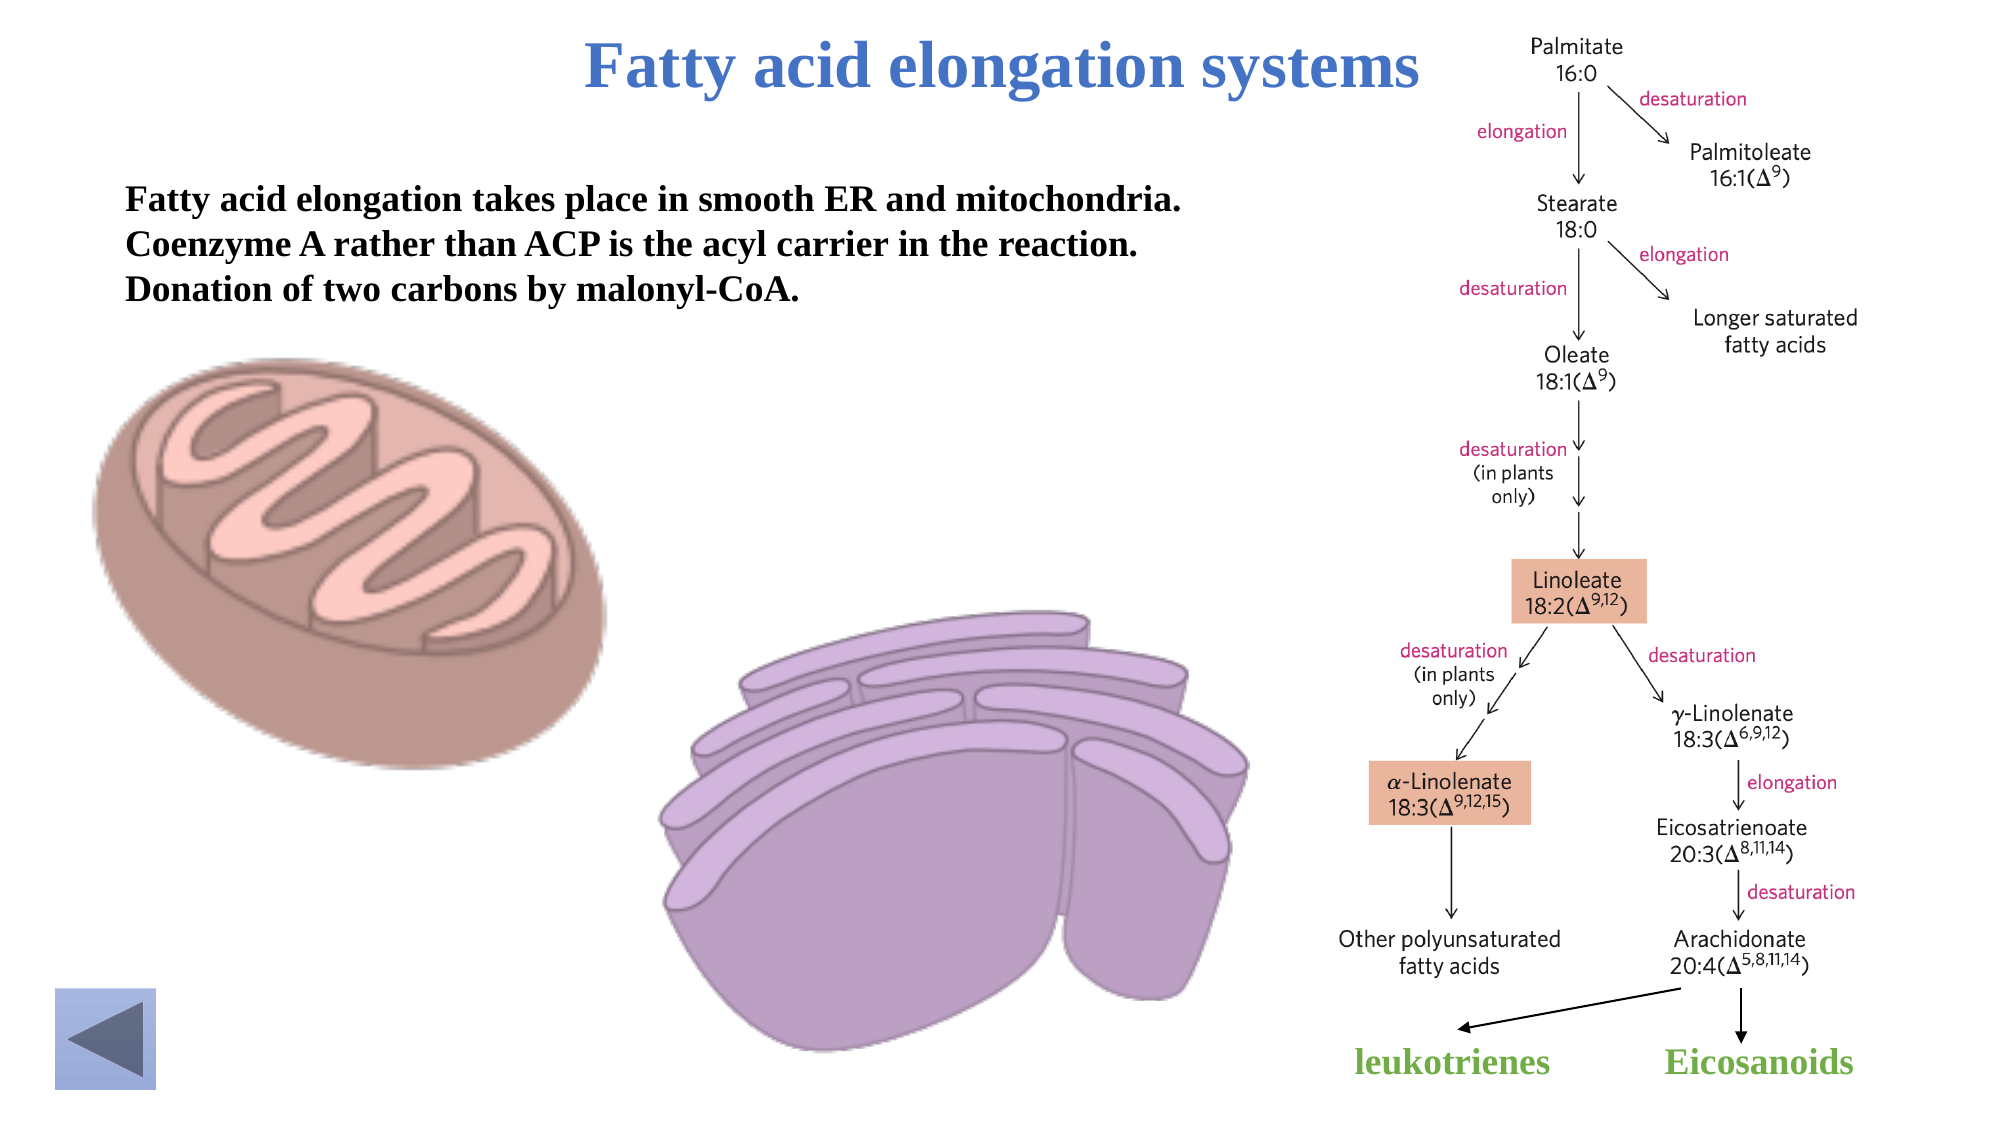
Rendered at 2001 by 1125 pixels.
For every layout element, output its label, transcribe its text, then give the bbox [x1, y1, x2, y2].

picture [75, 341, 619, 782]
text_box Fatty acid elongation takes place in smooth ER and mitochondria. Coenzyme A rather than ACP is the acyl carrier in the reaction. Donation of two carbons by malonyl-CoA. [110, 166, 1198, 407]
text_box [55, 988, 156, 1091]
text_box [1457, 988, 1681, 1030]
text_box Fatty acid elongation systems [6, 13, 2000, 109]
picture [1316, 16, 1880, 989]
picture [650, 600, 1257, 1060]
text_box leukotrienes [1339, 1029, 1576, 1090]
text_box Eicosanoids [1649, 1029, 1879, 1090]
